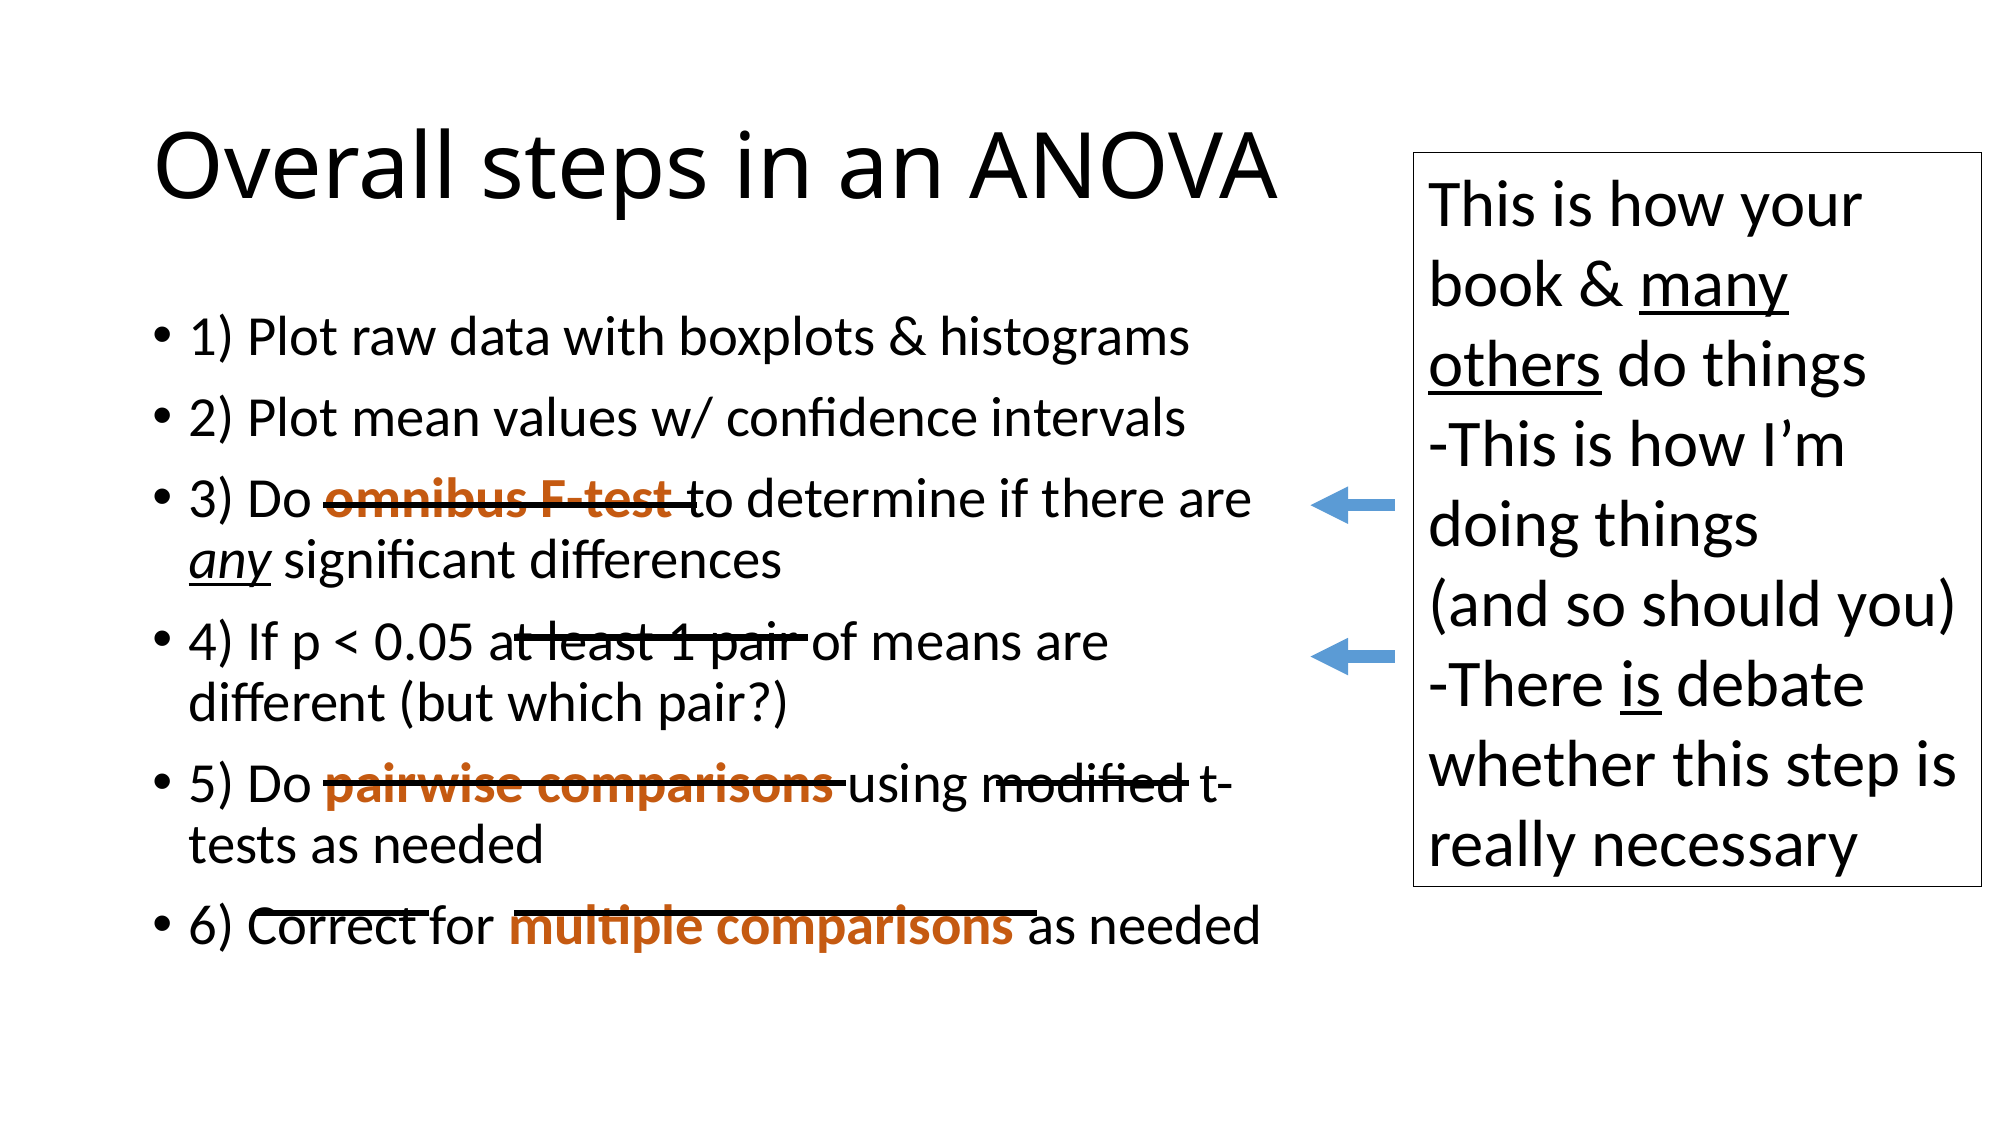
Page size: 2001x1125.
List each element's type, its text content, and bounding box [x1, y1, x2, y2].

list 1) Plot raw data with boxplots & histograms 2) Plot mean values w/ confidence intervals 3) Do omnibus F-test to determine if there are any significant differences 4) If p < 0.05 at least 1 pair of means are different (but which pair?) 5) Do pairwise comparisons using modified t-tests as needed 6) Correct for multiple comparisons as needed [137, 299, 1311, 1014]
title Overall steps in an ANOVA [137, 59, 1863, 278]
text_box This is how your book & many others do things -This is how I’m doing things (and so should you) -There is debate whether this step is really necessary [1413, 152, 1982, 887]
